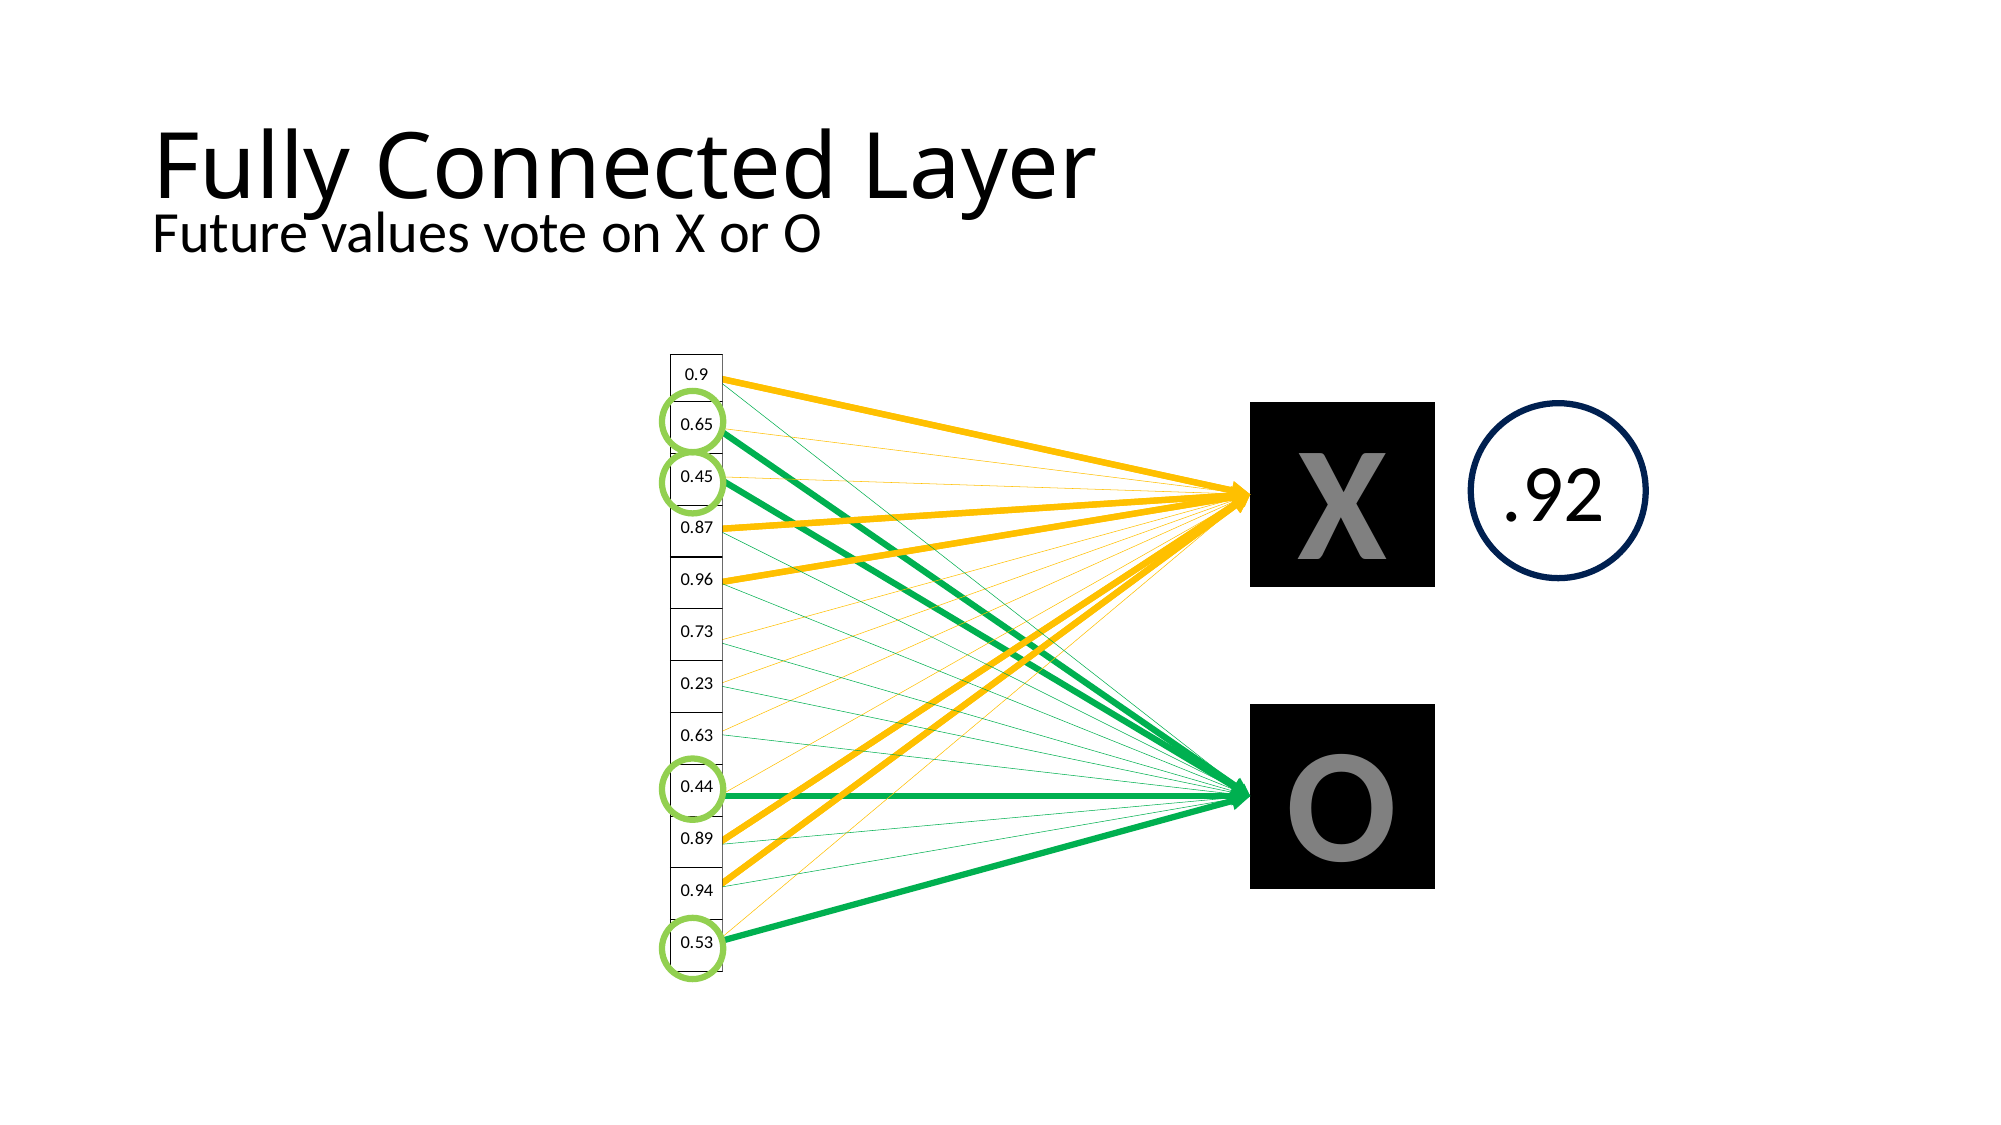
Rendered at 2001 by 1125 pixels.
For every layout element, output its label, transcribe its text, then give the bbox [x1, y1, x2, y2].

list Future values vote on X or O [137, 195, 1956, 314]
title Fully Connected Layer [137, 59, 1863, 195]
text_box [661, 354, 1646, 980]
